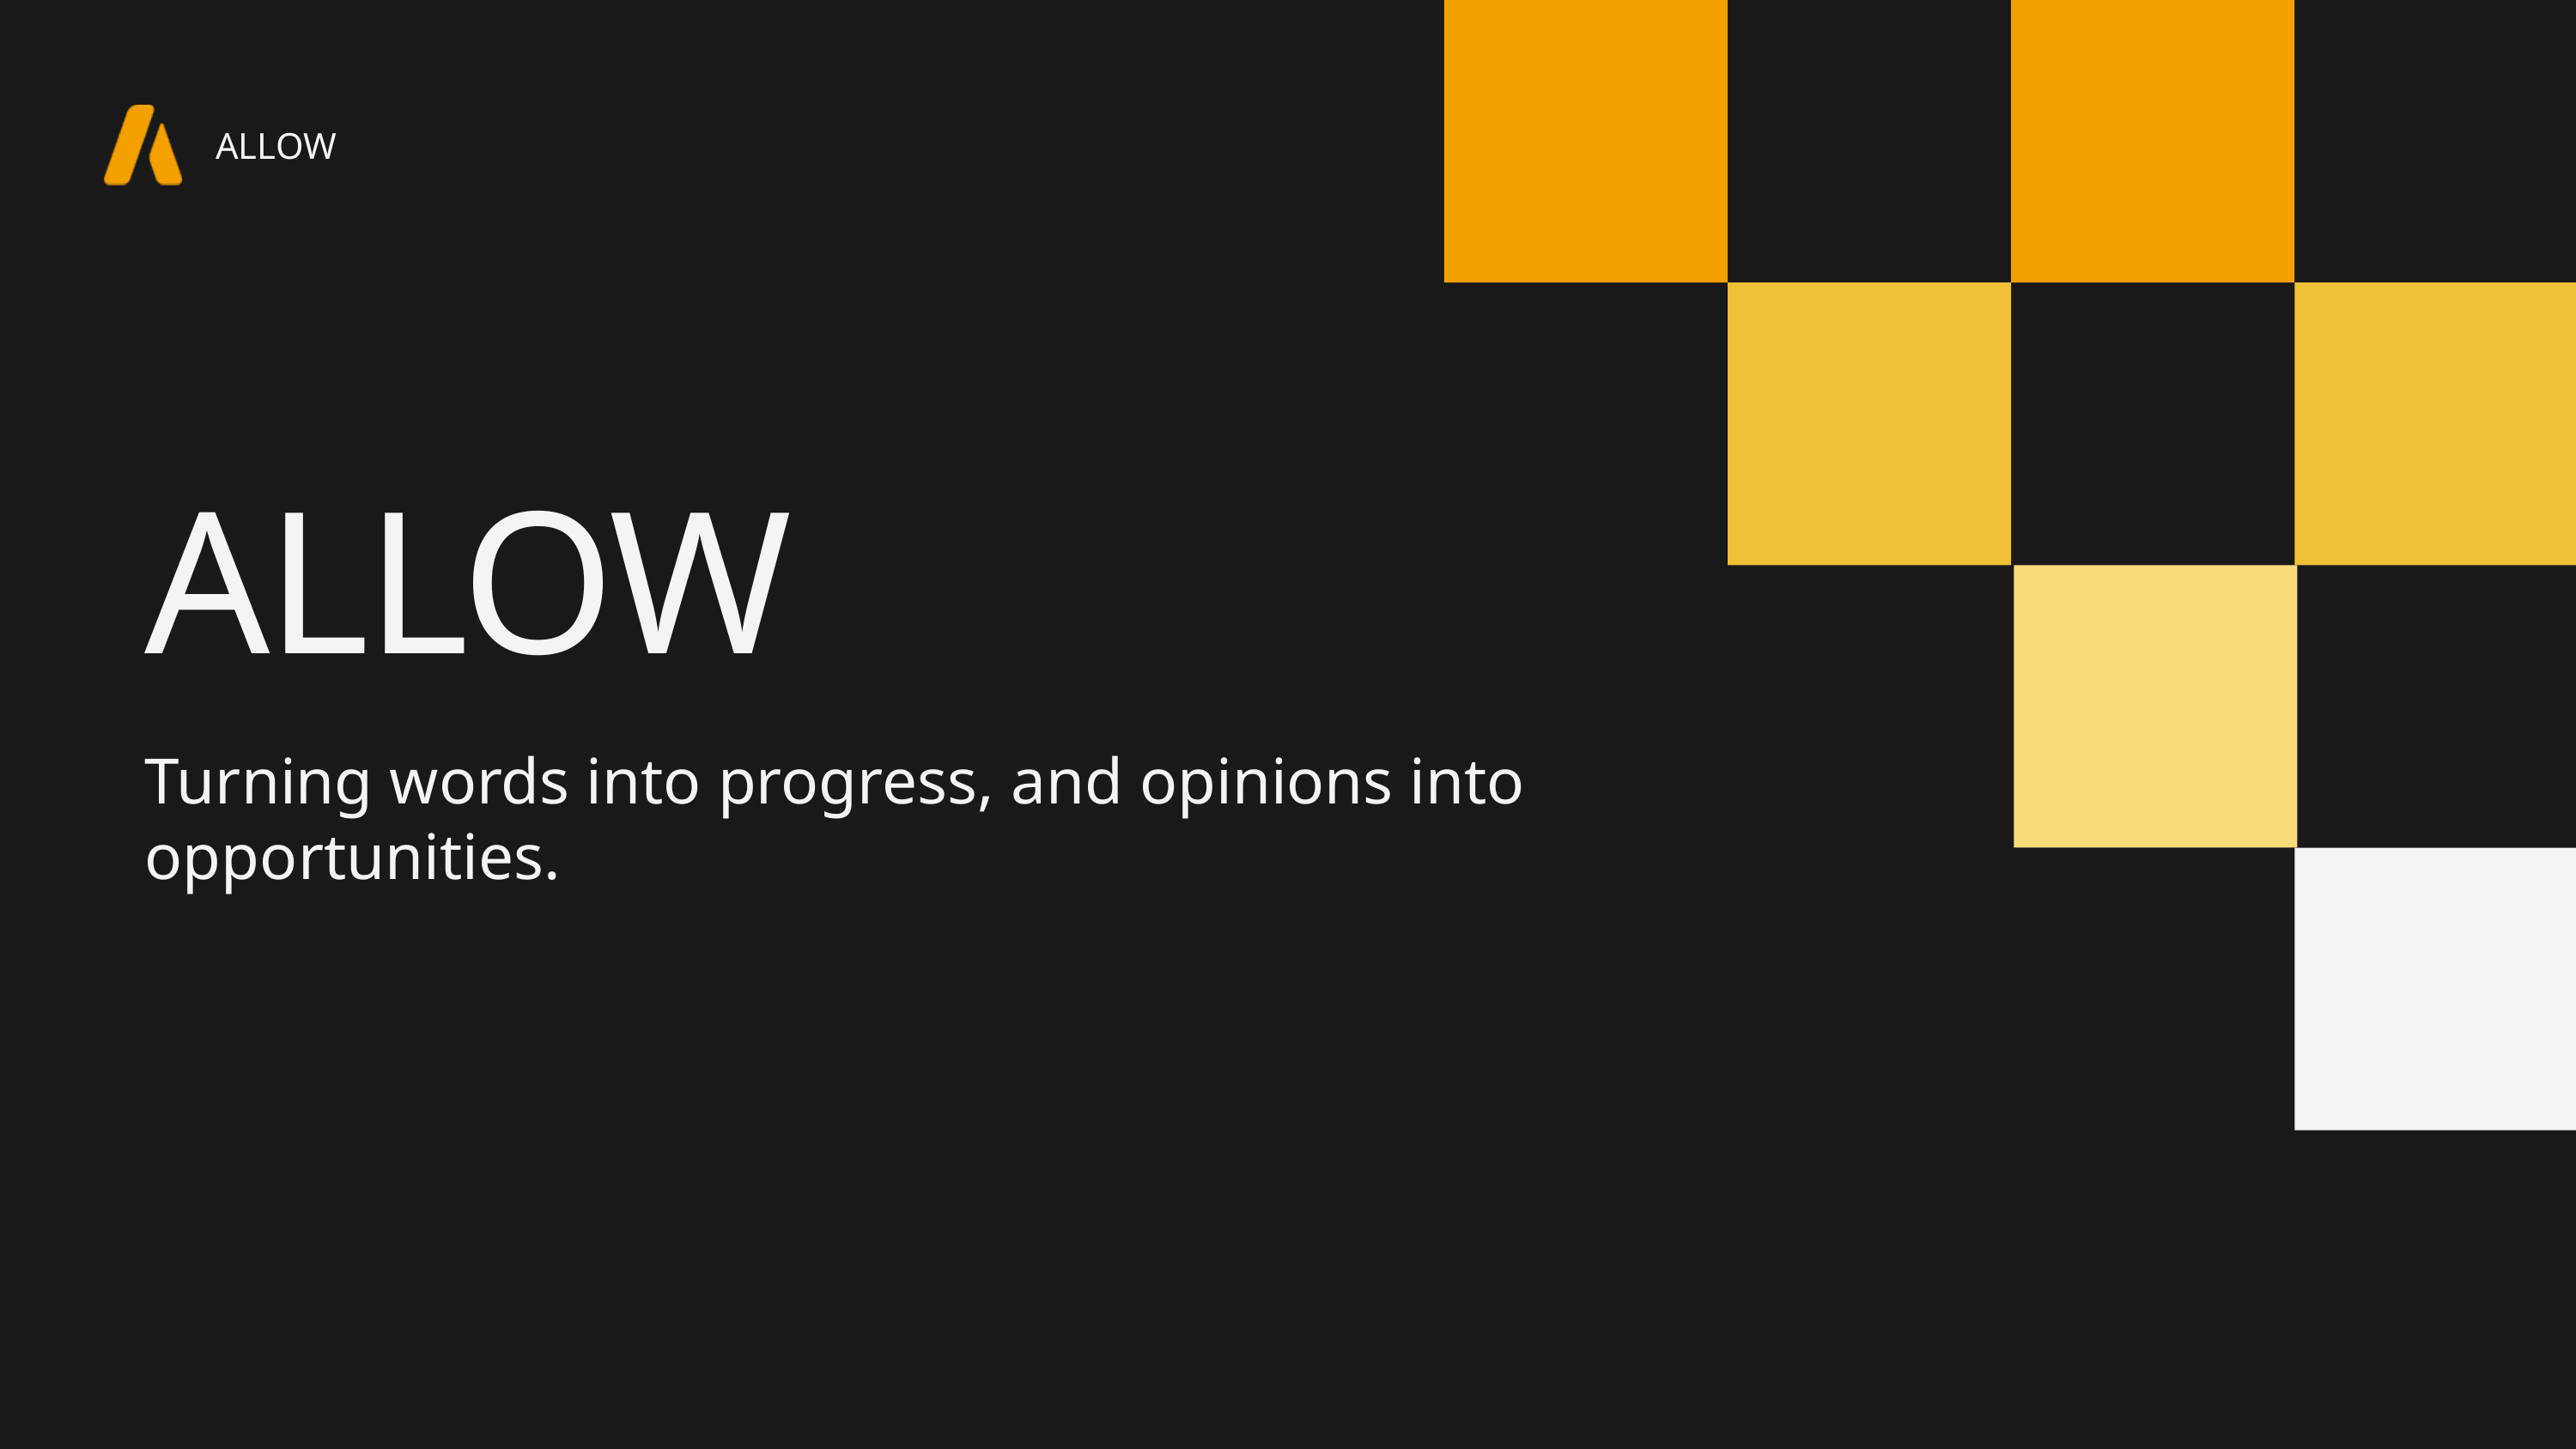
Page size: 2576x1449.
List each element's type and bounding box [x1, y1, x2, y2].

text_box [103, 105, 602, 185]
text_box [2294, 282, 2576, 566]
text_box [2011, 0, 2295, 283]
text_box [1443, 0, 1728, 283]
text_box [144, 468, 1807, 967]
text_box [2294, 847, 2576, 1131]
text_box [2014, 565, 2298, 848]
text_box [1728, 282, 2012, 566]
